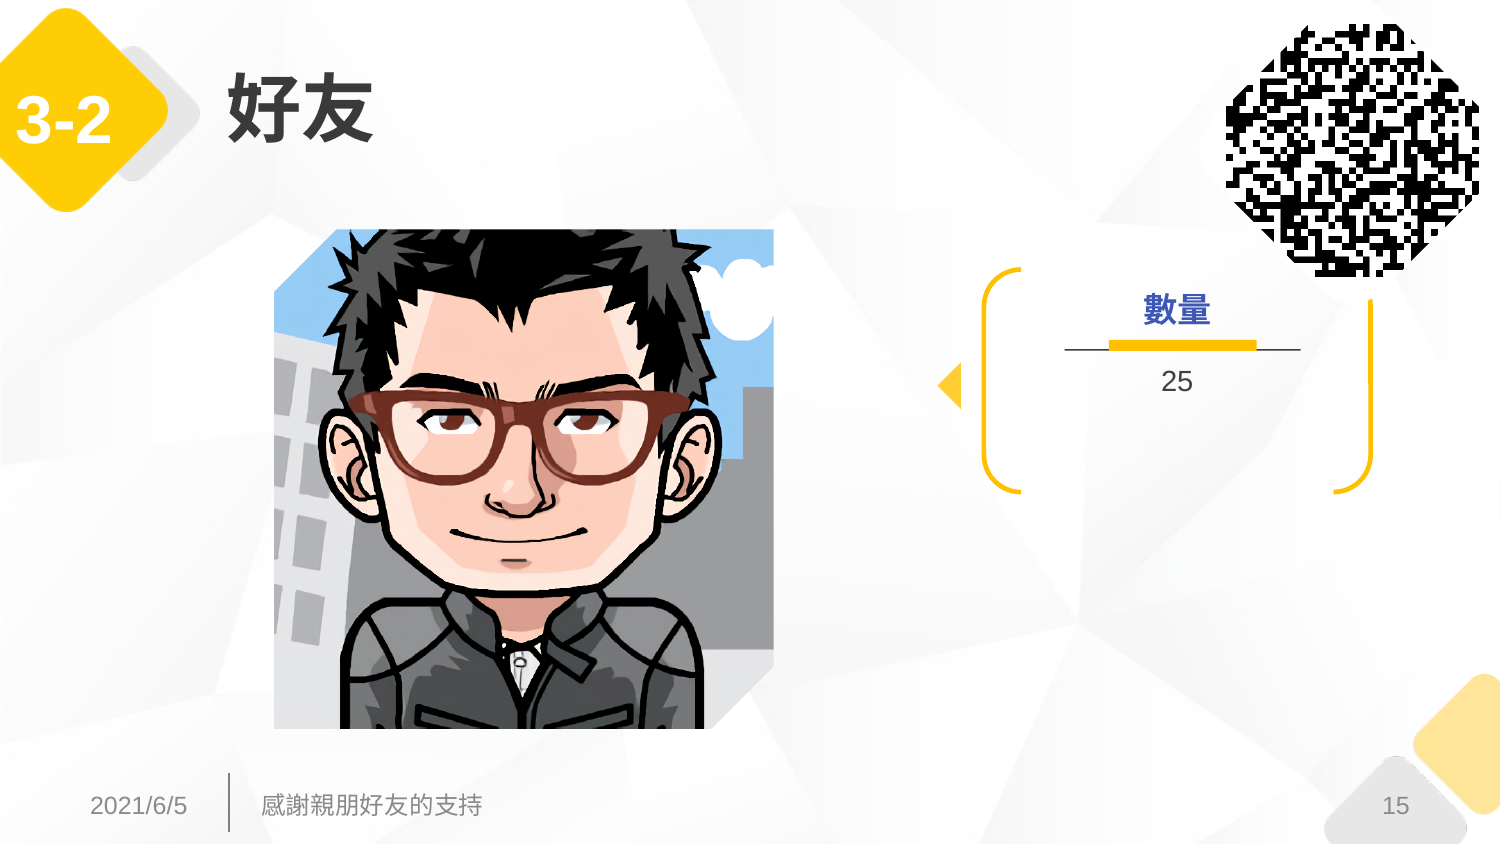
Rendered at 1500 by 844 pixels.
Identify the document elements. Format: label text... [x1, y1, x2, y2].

list 3-2 [0, 57, 129, 176]
list 數量 [1007, 281, 1348, 338]
title 好友 [210, 23, 1193, 189]
slide_number 15 [1074, 782, 1425, 828]
list 25 [1007, 354, 1348, 493]
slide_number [75, 782, 233, 828]
list 感謝親朋好友的支持 [246, 782, 633, 828]
picture [0, 0, 1500, 844]
